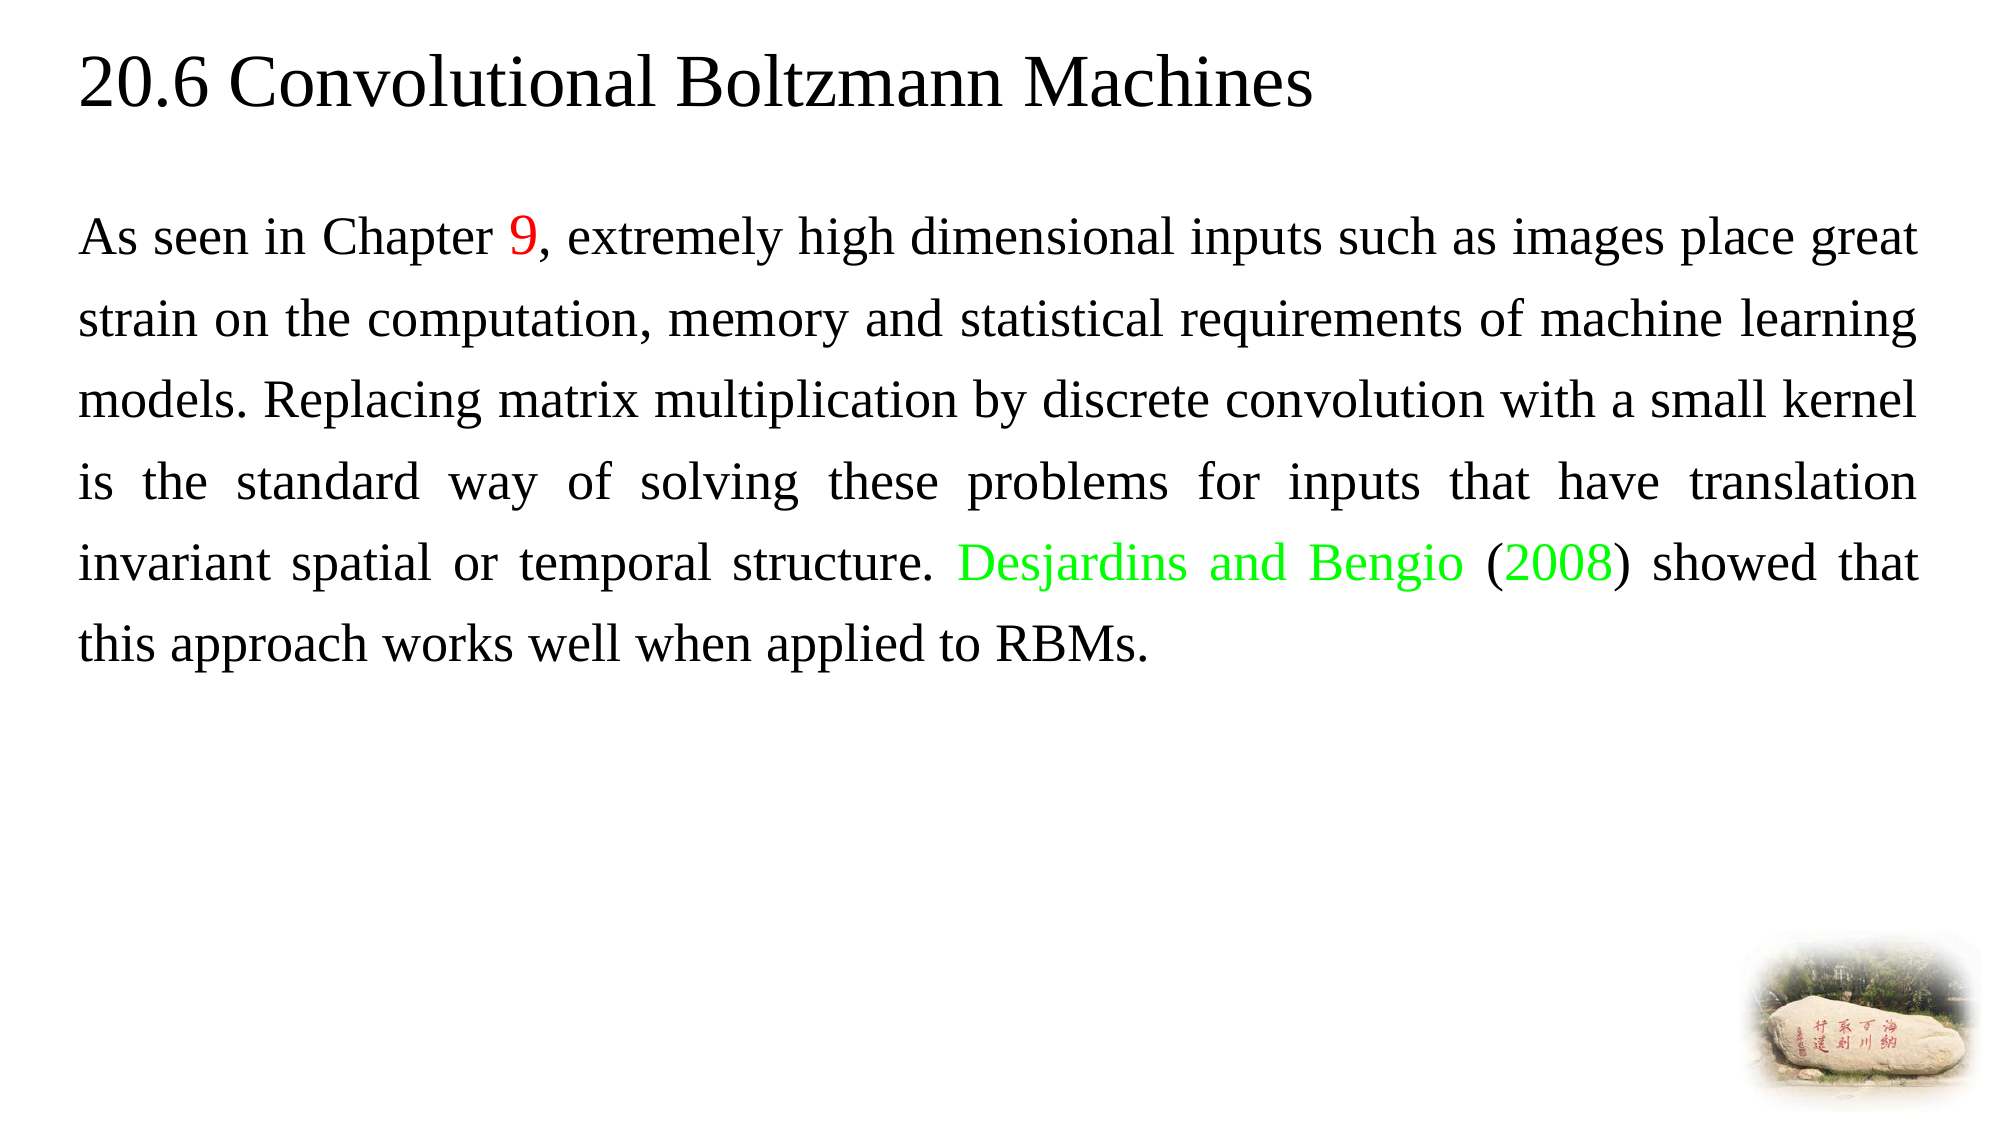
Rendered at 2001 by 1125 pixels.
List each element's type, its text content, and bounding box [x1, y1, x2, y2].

list As seen in Chapter 9, extremely high dimensional inputs such as images place great strain on the computation, memory and statistical requirements of machine learning models. Replacing matrix multiplication by discrete convolution with a small kernel is the standard way of solving these problems for inputs that have translation invariant spatial or temporal structure. Desjardins and Bengio (2008) showed that this approach works well when applied to RBMs. [63, 171, 1936, 1014]
picture [1740, 927, 1985, 1112]
title 20.6 Convolutional Boltzmann Machines [63, 21, 1936, 142]
